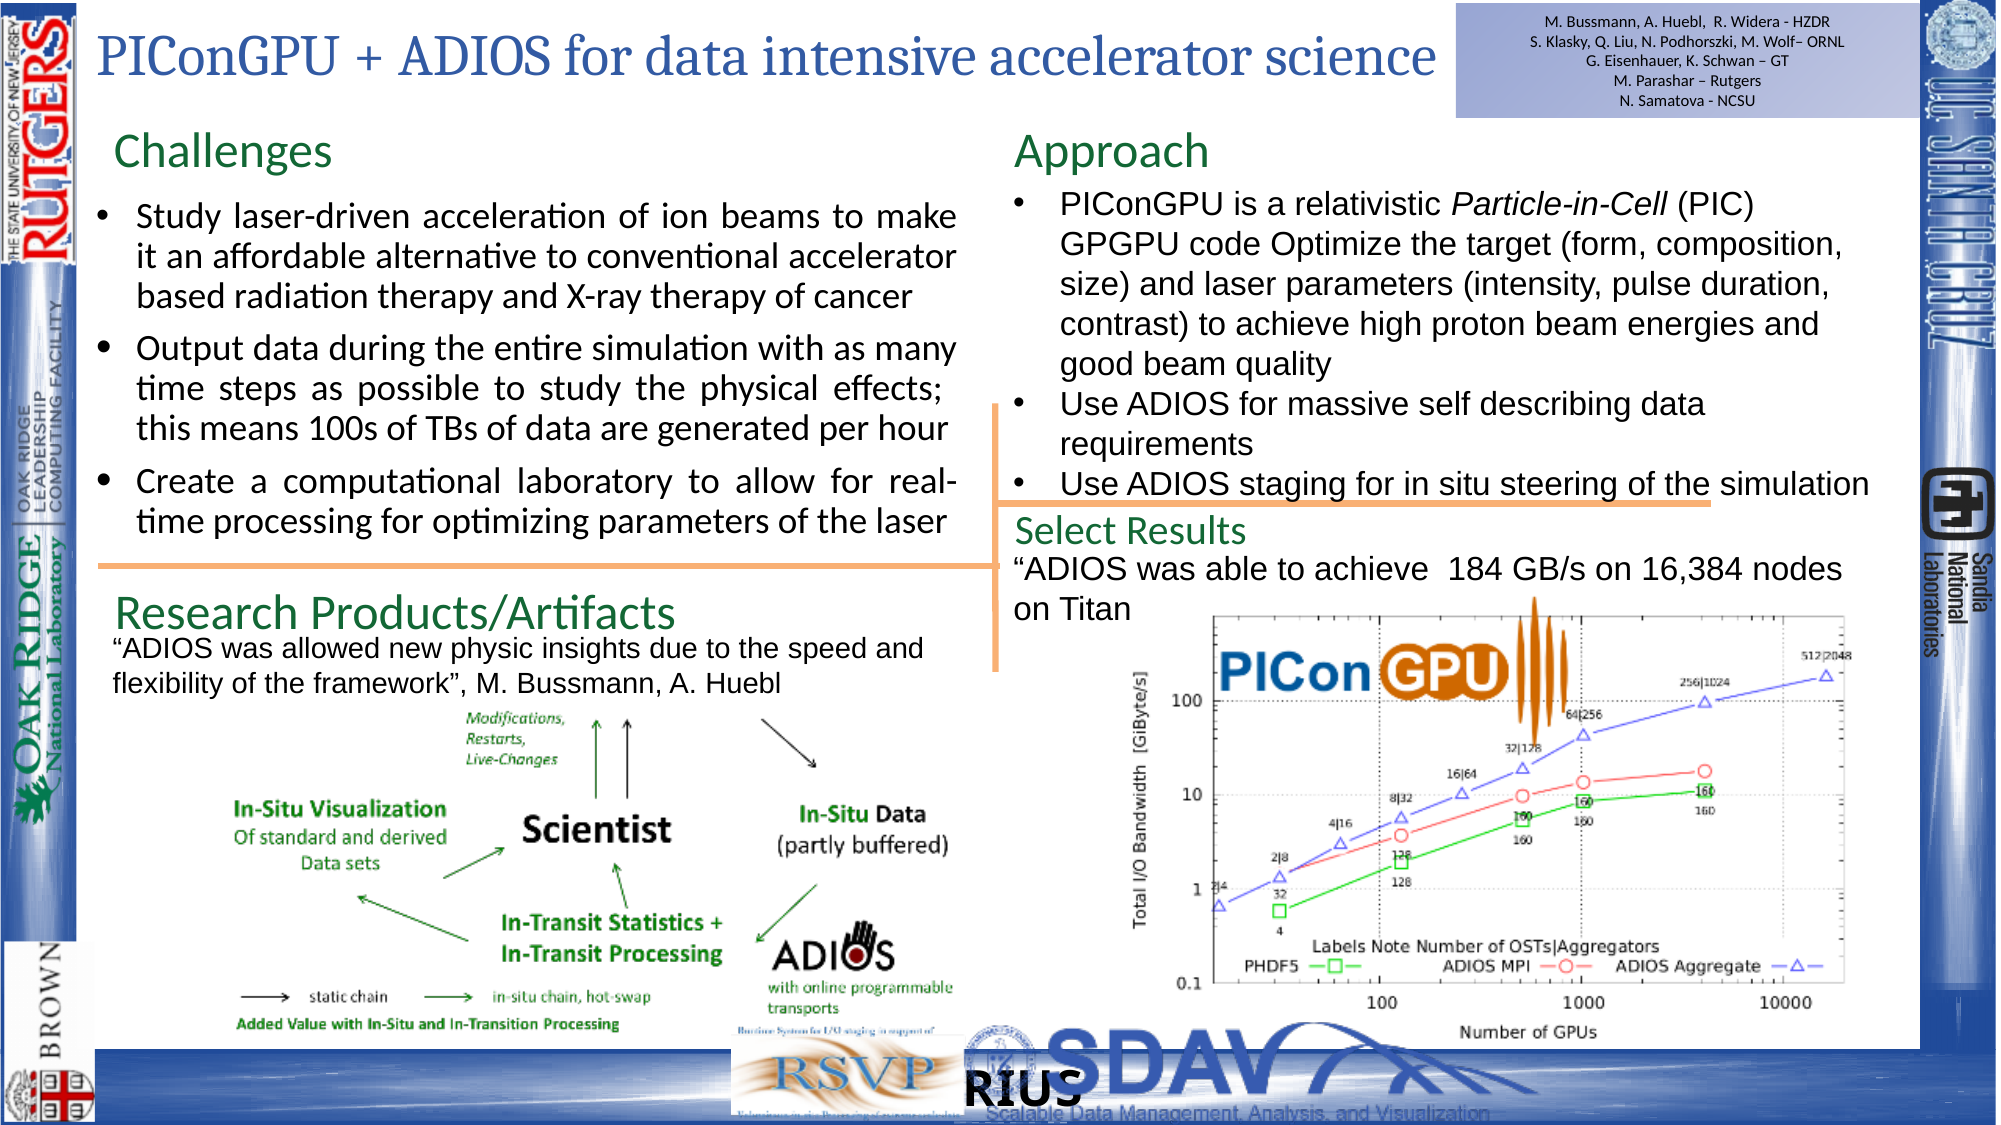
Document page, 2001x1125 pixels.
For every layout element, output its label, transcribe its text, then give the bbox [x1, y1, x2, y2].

text_box “ADIOS was able to achieve 184 GB/s on 16,384 nodes on Titan [998, 540, 1878, 616]
text_box Select Results [999, 495, 1262, 503]
text_box Research Products/Artifacts [100, 571, 692, 622]
picture [1921, 0, 1995, 348]
text_box Approach [999, 110, 1226, 174]
text_box [249, 698, 986, 1020]
text_box M. Bussmann, A. Huebl, R. Widera - HZDR S. Klasky, Q. Liu, N. Podhorszki, M. Wolf– ORNL G. Eisenhauer, K. Schwan – GT M. Parashar – Rutgers N. Samatova - NCSU [1455, 3, 1920, 118]
picture [12, 301, 65, 824]
list Study laser-driven acceleration of ion beams to make it an affordable alternative to conventional accelerator based radiation therapy and X-ray therapy of cancer Output data during the entire simulation with as many time steps as possible to study the physical effects; this means 100s of TBs of data are generated per hour Create a computational laboratory to allow for real-time processing for optimizing parameters of the laser [81, 189, 974, 557]
picture [1, 4, 75, 275]
text_box Challenges [99, 110, 348, 185]
picture [5, 942, 94, 1121]
text_box Select Results [999, 504, 1262, 540]
picture [218, 594, 1875, 1125]
text_box [249, 612, 986, 622]
text_box PIConGPU + ADIOS for data intensive accelerator science [81, 9, 1541, 95]
text_box “ADIOS was allowed new physic insights due to the speed and flexibility of the framework”, M. Bussmann, A. Huebl [97, 622, 986, 698]
text_box PIConGPU is a relativistic Particle-in-Cell (PIC) GPGPU code Optimize the target (form, composition, size) and laser parameters (intensity, pulse duration, contrast) to achieve high proton beam energies and good beam quality Use ADIOS for massive self describing data requirements Use ADIOS staging for in situ steering of the simulation [998, 174, 1893, 480]
picture [1921, 465, 1996, 660]
